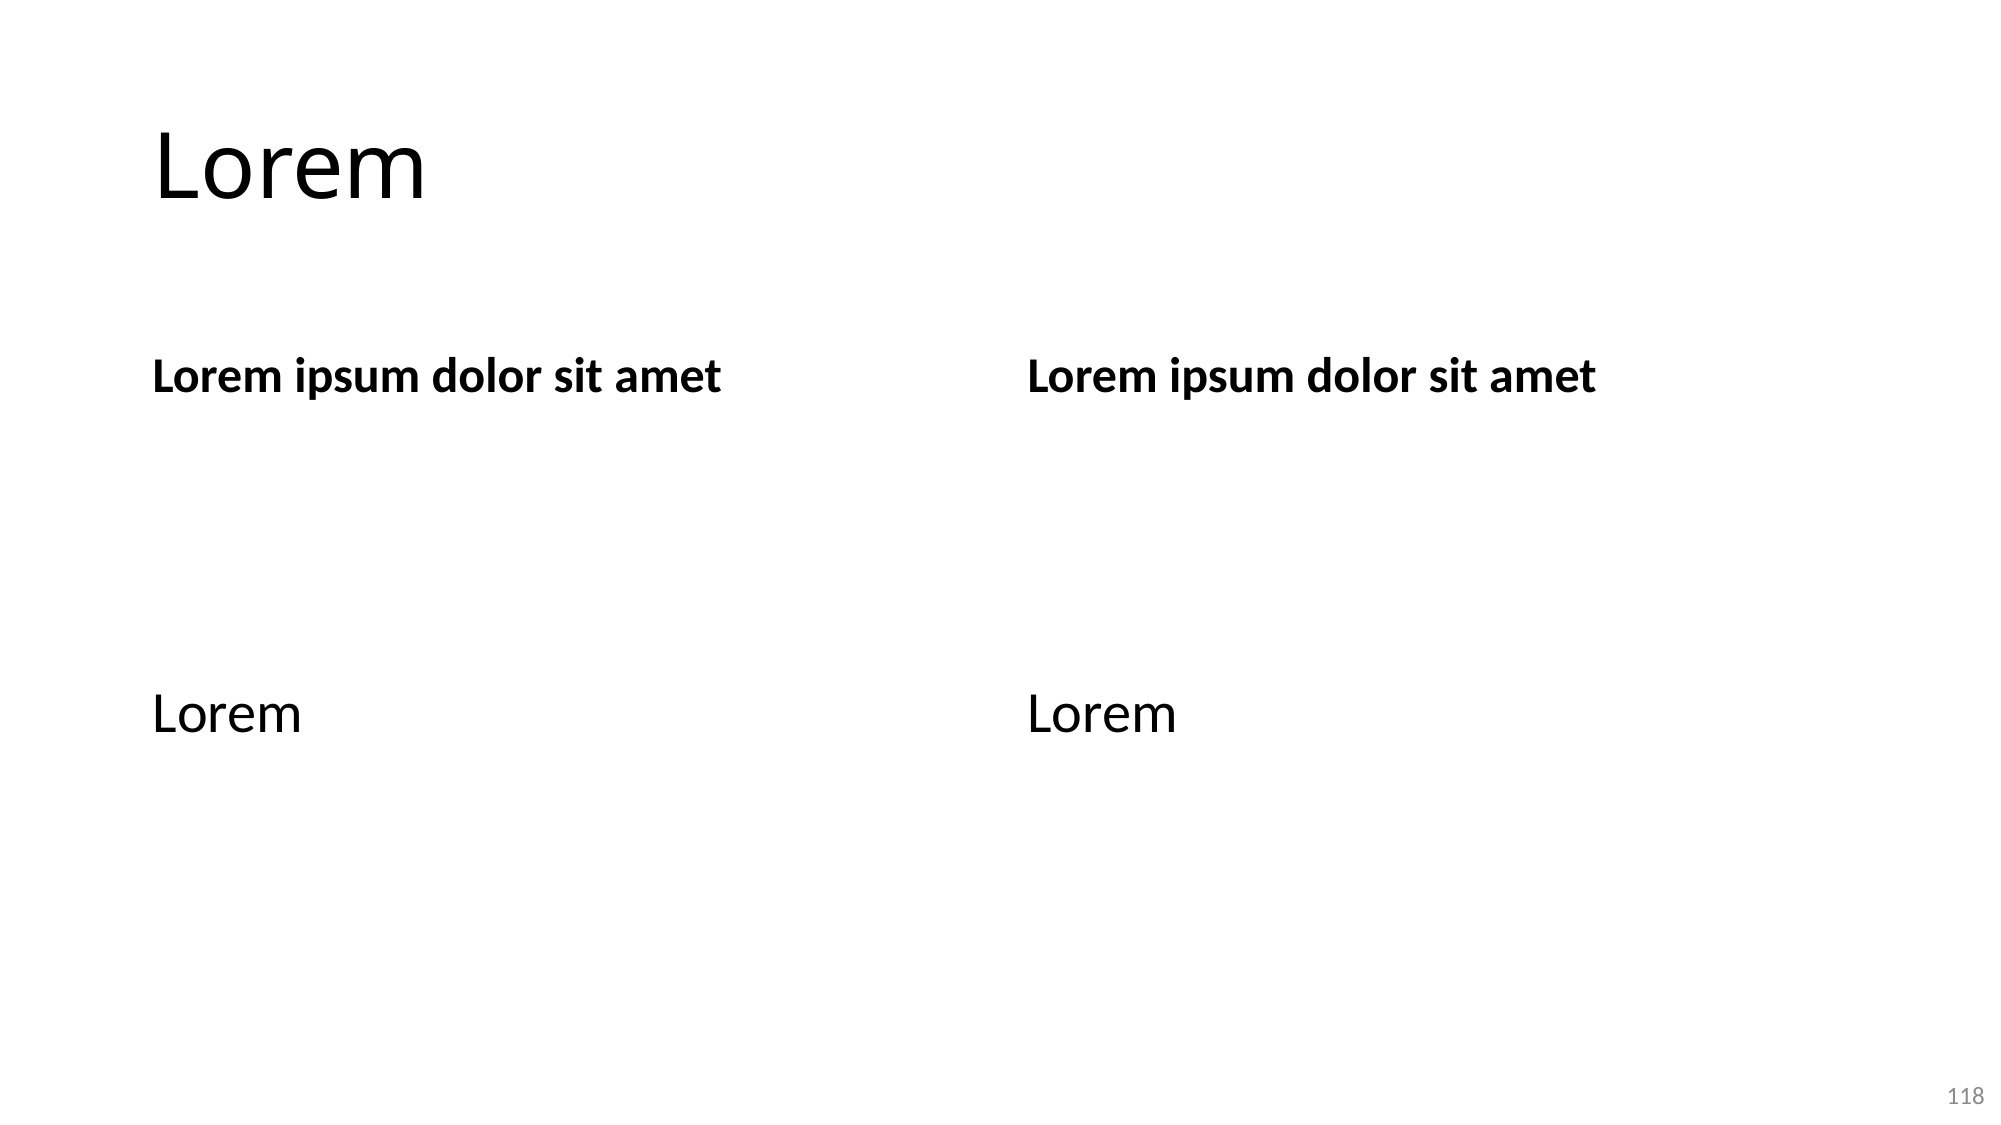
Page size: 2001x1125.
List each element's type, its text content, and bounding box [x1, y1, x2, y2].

title Lorem [137, 59, 1863, 278]
list Lorem [1012, 410, 1863, 1016]
list Lorem ipsum dolor sit amet [137, 275, 984, 410]
list Lorem [137, 410, 984, 1016]
slide_number 118 [1902, 1065, 2000, 1125]
list Lorem ipsum dolor sit amet [1012, 275, 1863, 410]
